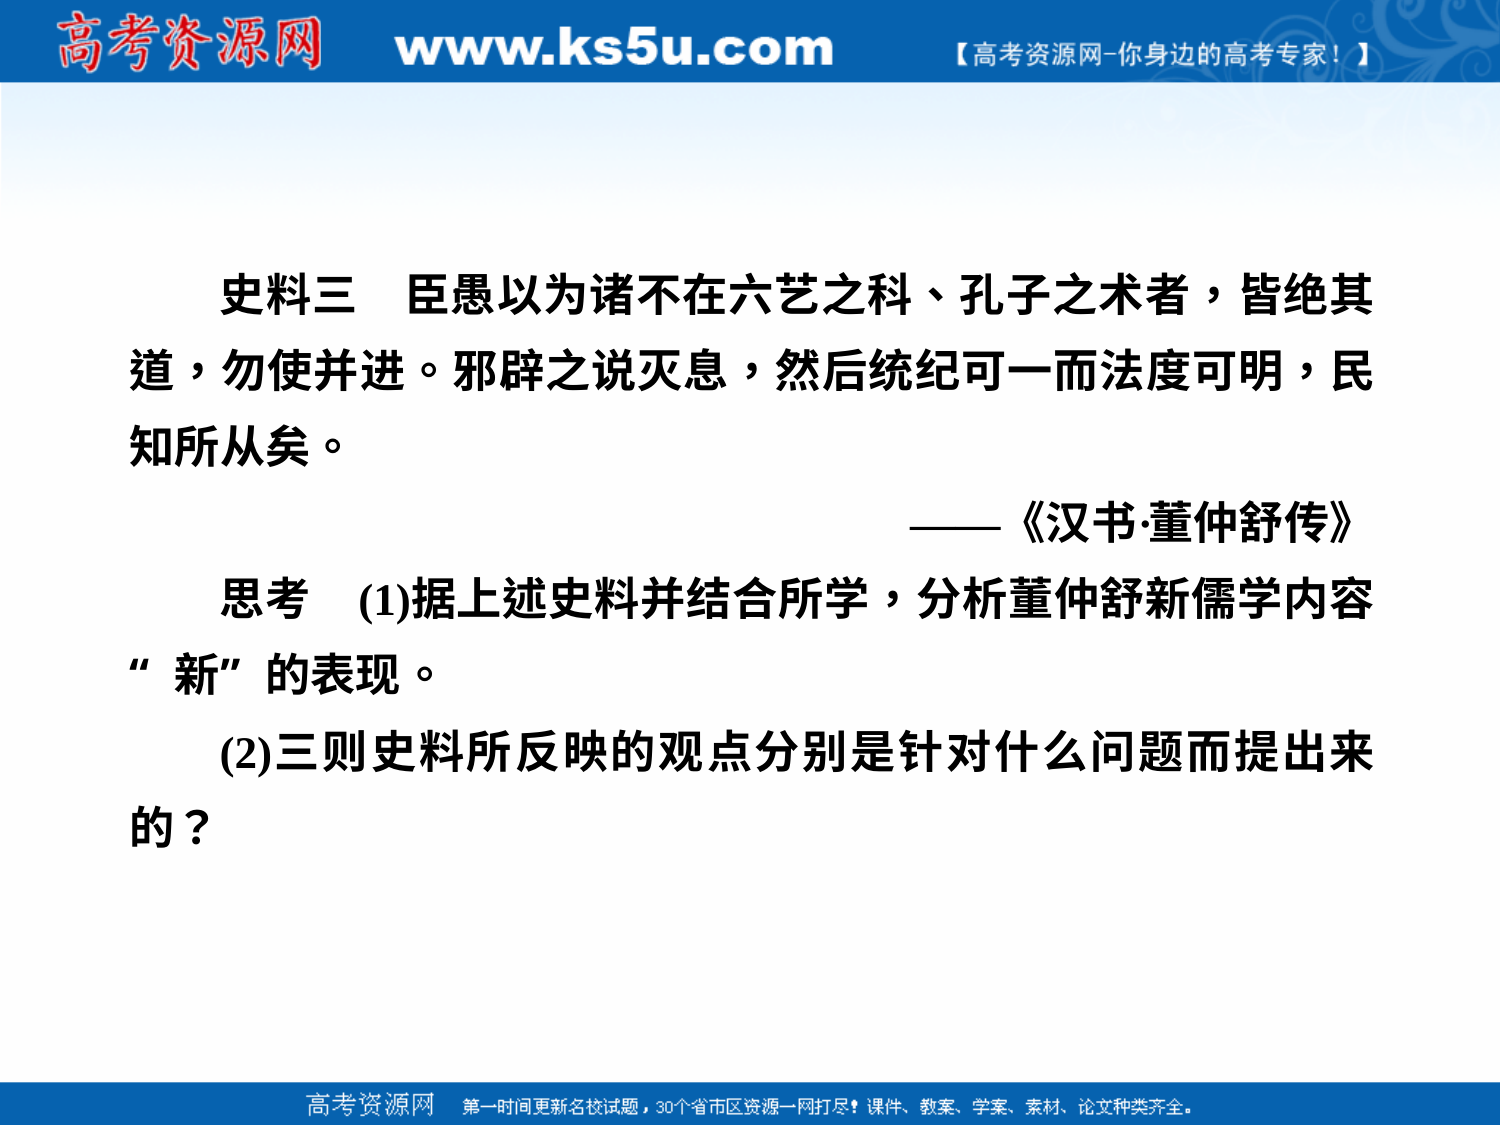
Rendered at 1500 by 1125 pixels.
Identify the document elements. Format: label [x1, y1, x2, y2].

picture [0, 0, 1500, 1125]
text_box [129, 197, 1378, 1007]
